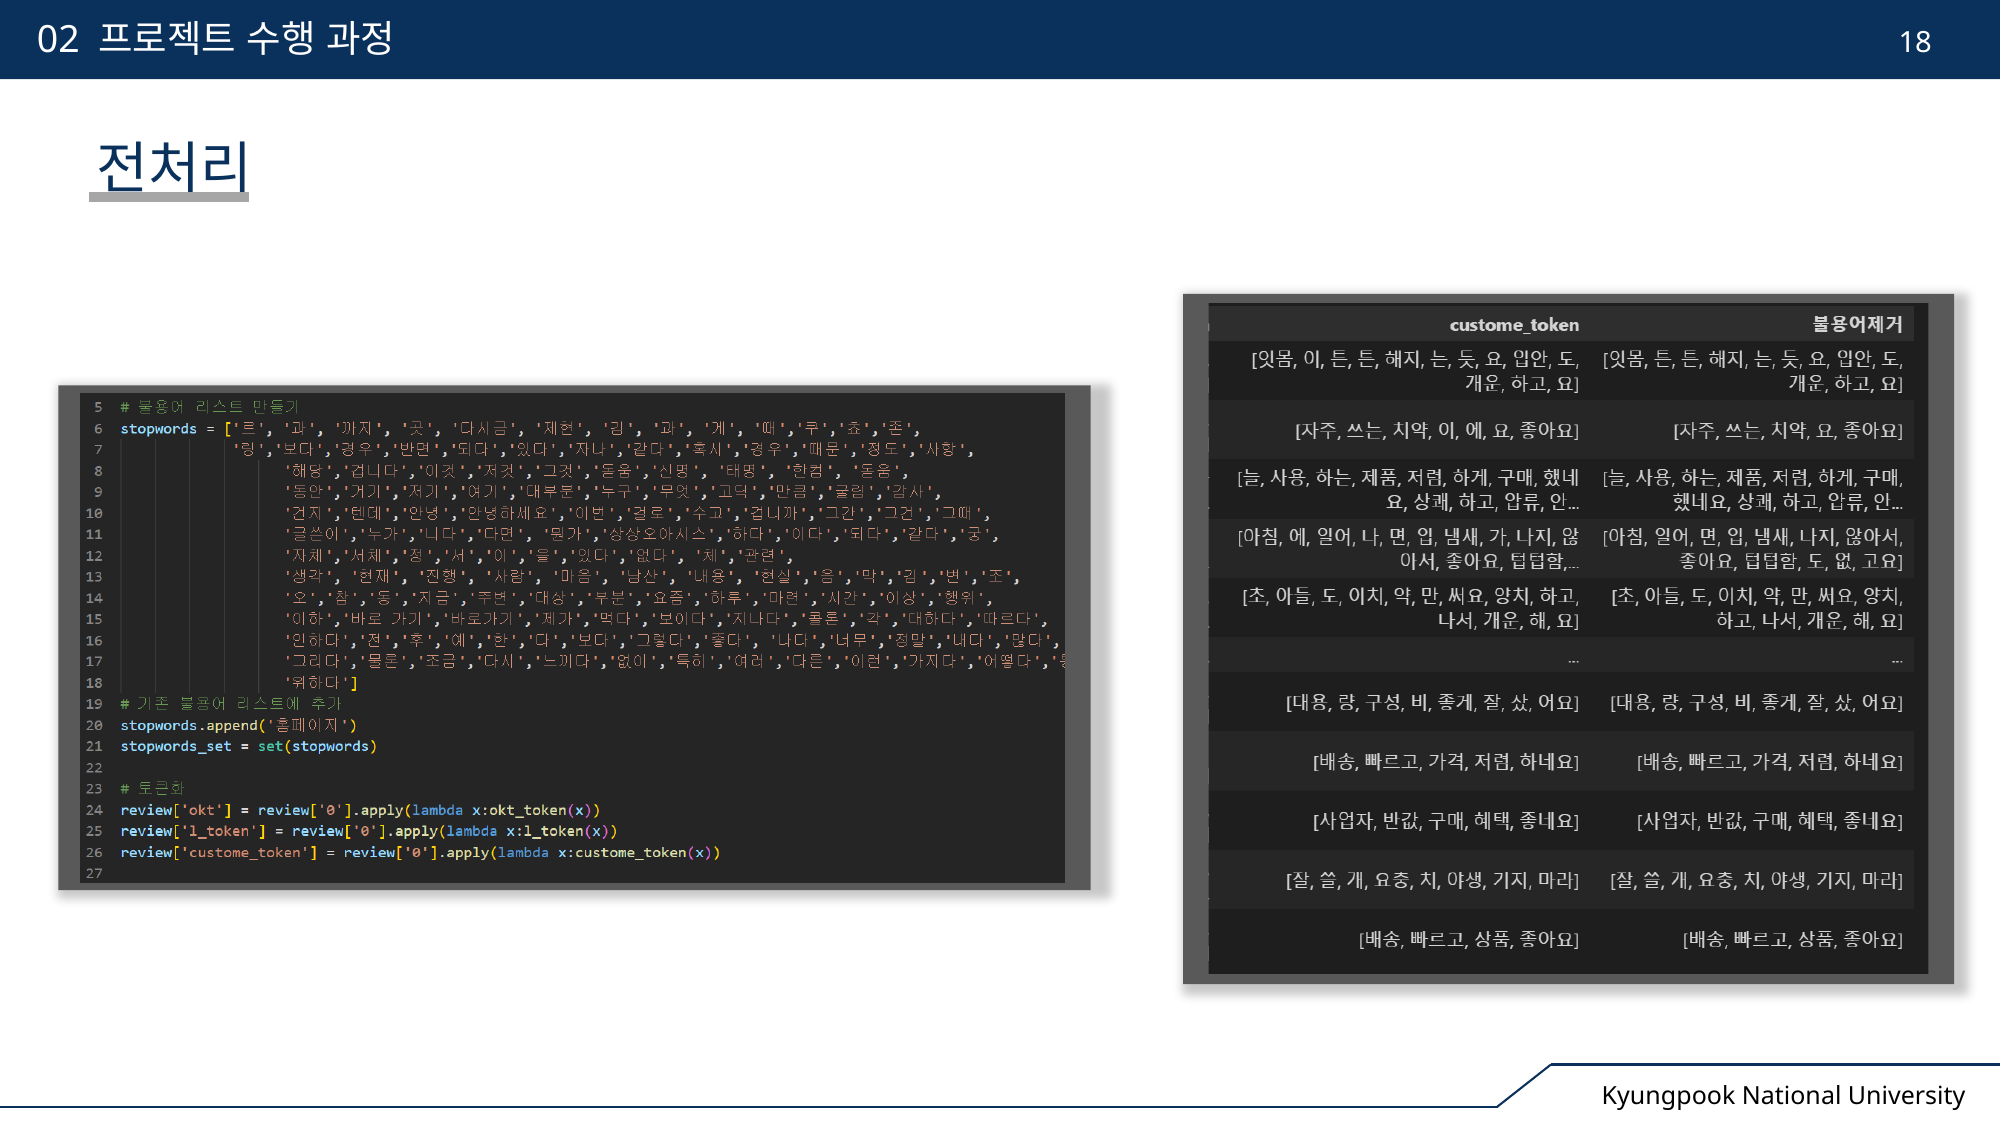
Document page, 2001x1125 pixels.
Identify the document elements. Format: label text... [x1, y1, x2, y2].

text_box Kyungpook National University [1586, 1108, 2000, 1118]
text_box [0, 0, 2000, 80]
text_box 전처리 [81, 124, 607, 208]
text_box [1183, 293, 1955, 985]
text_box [0, 1064, 2000, 1108]
text_box 02 프로젝트 수행 과정 [22, 7, 547, 68]
text_box 18 [1883, 16, 2000, 66]
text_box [58, 385, 1091, 891]
